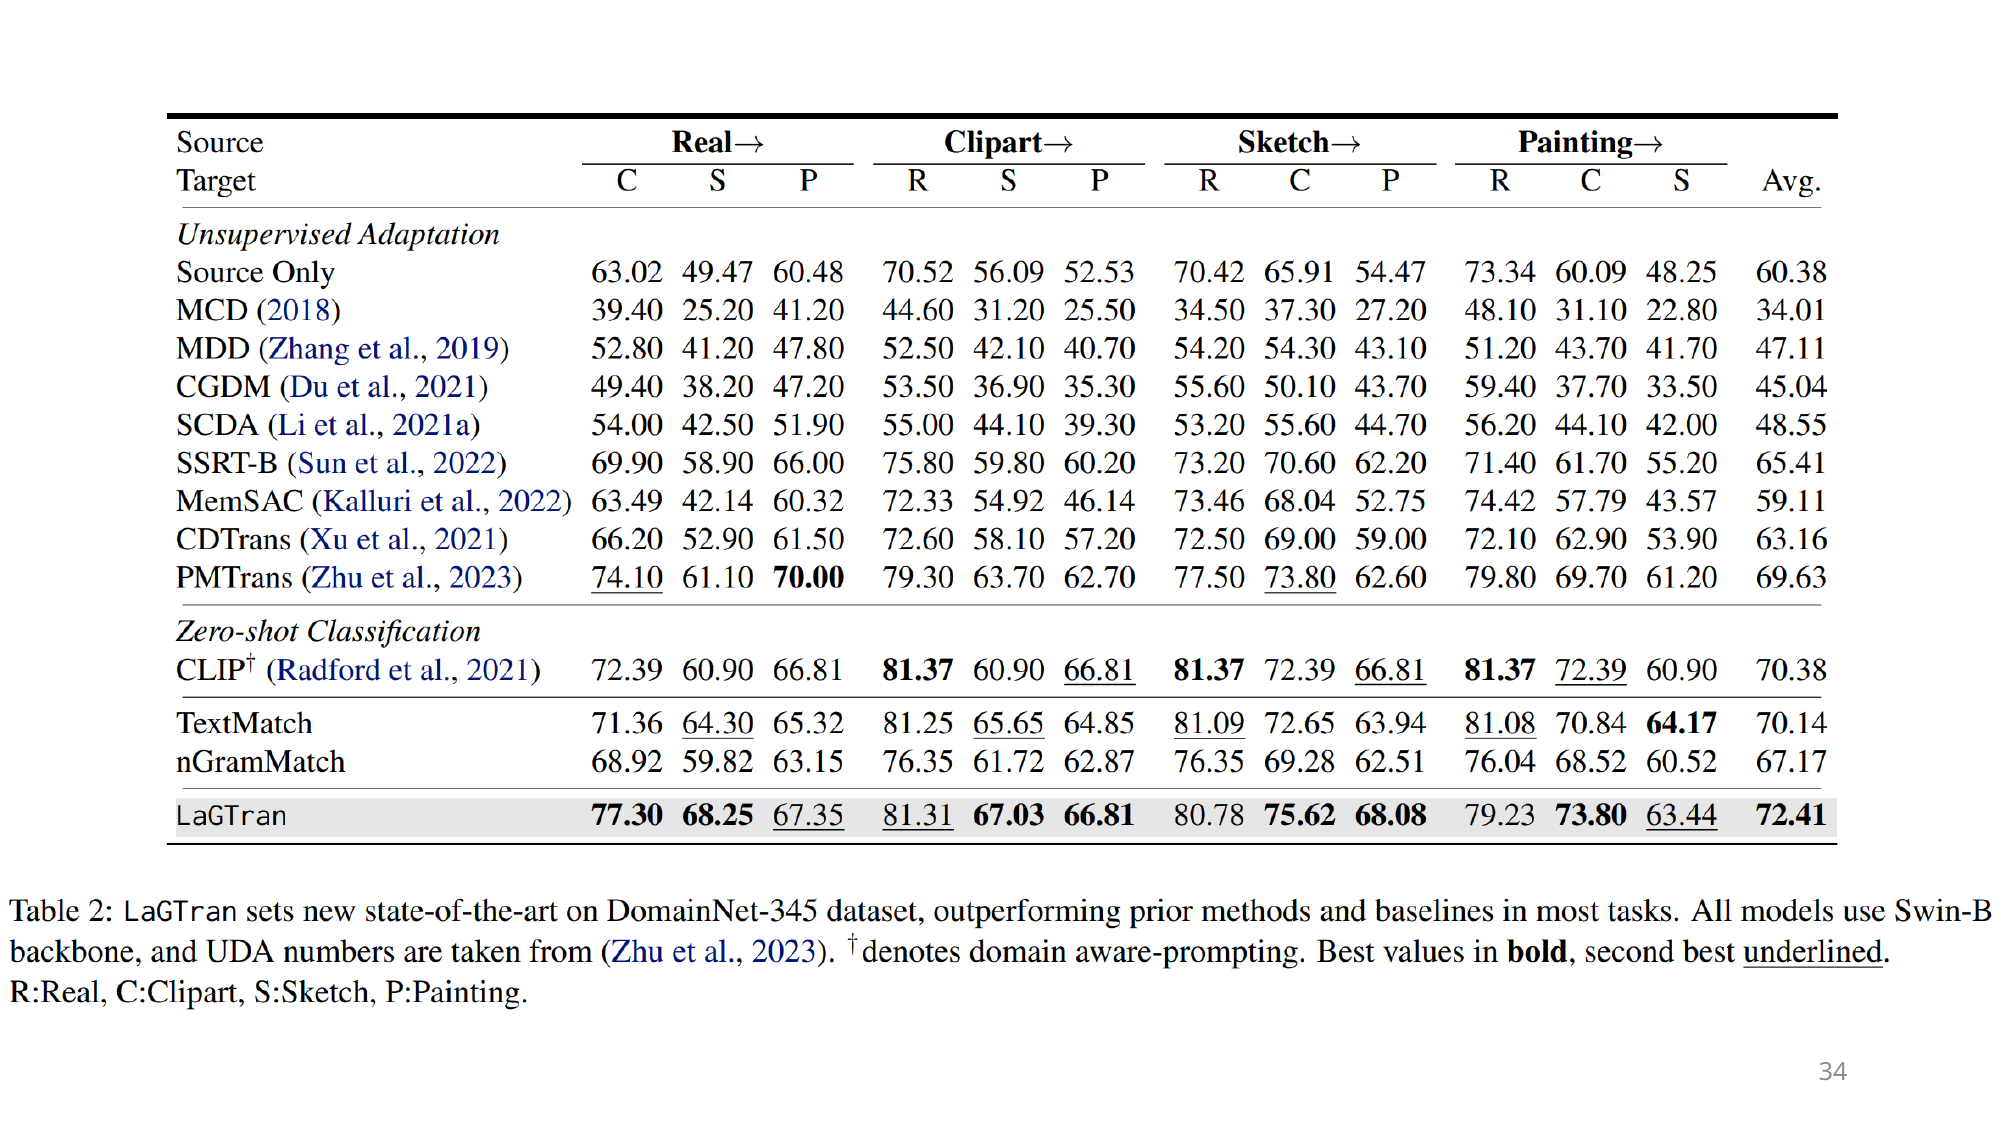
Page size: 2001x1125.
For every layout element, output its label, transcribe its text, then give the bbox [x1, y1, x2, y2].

picture [0, 107, 2000, 1018]
slide_number 34 [1412, 1042, 1863, 1103]
